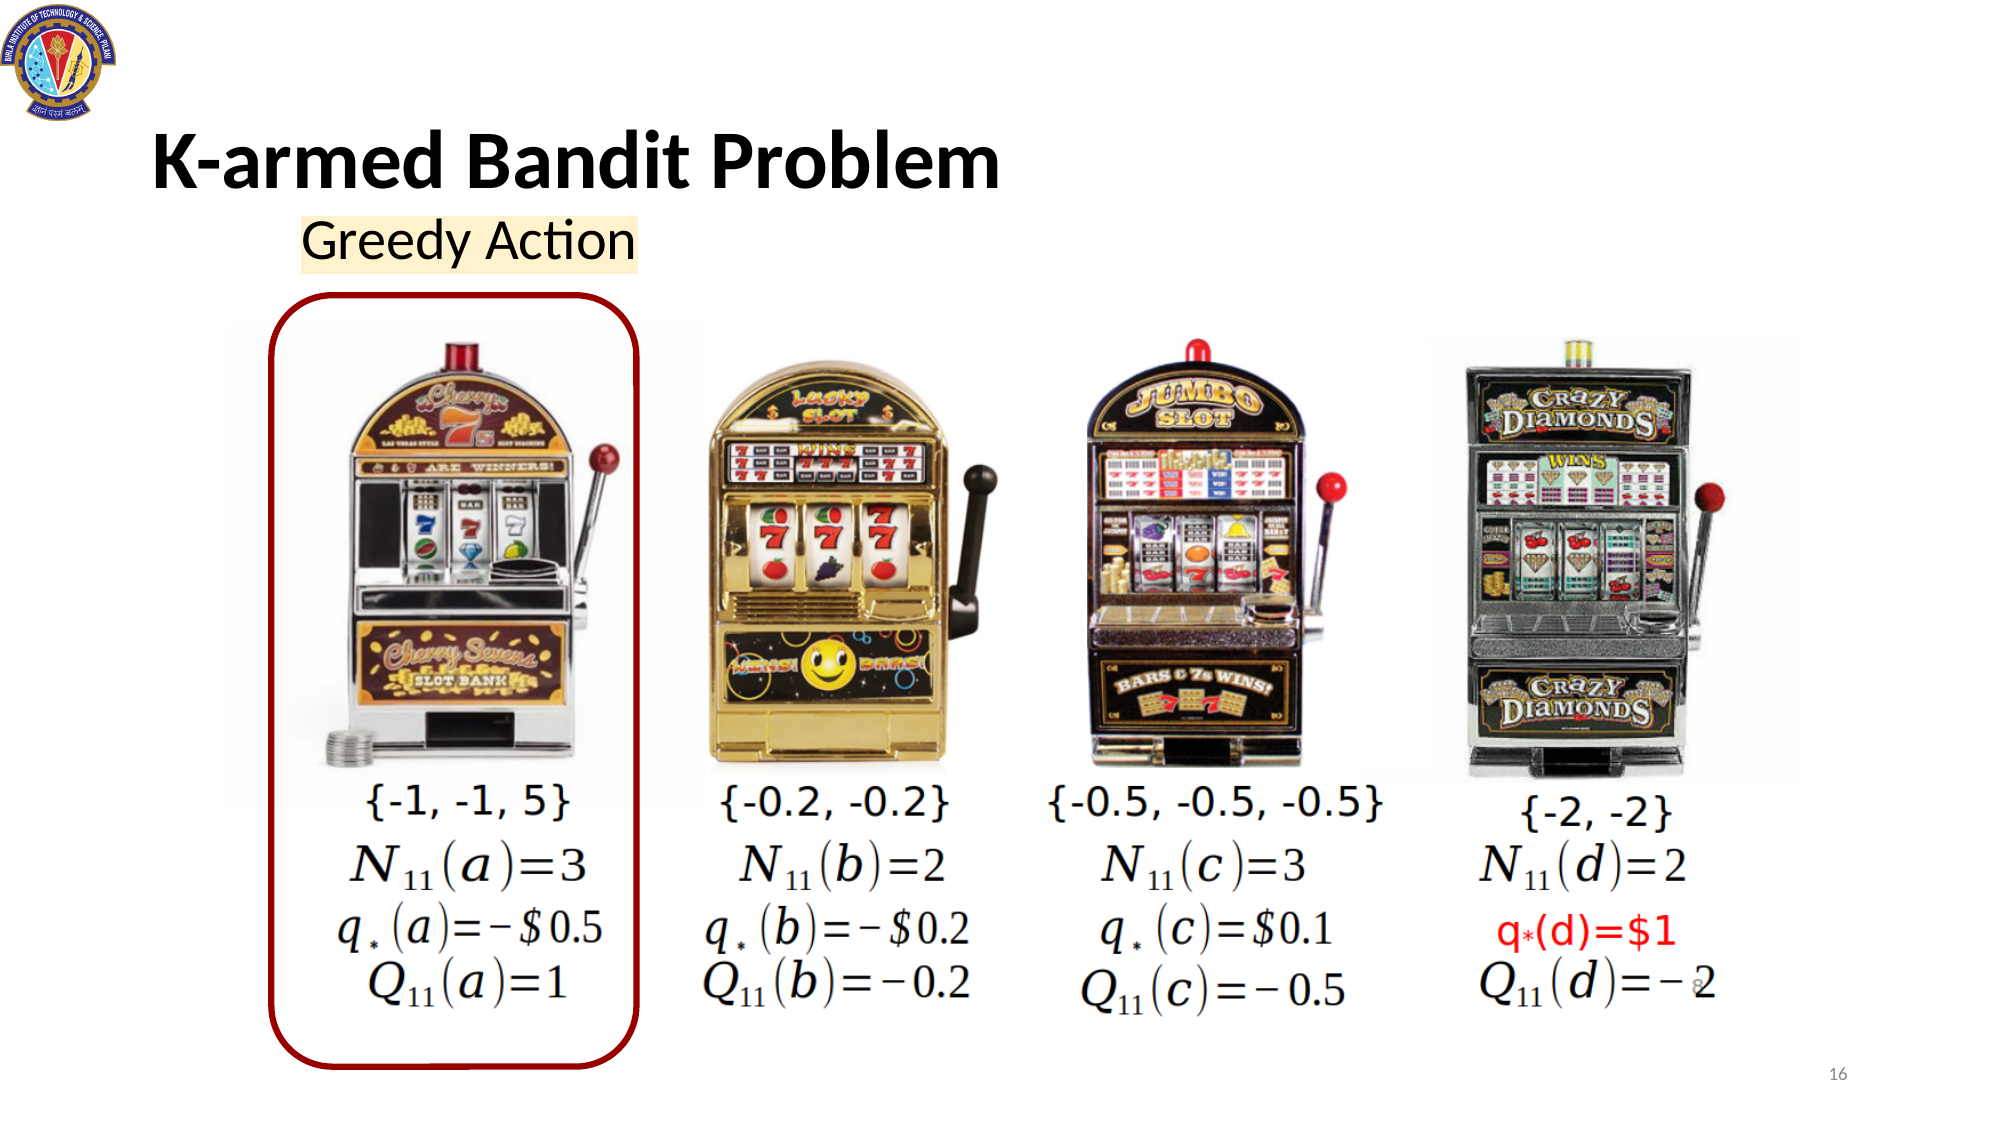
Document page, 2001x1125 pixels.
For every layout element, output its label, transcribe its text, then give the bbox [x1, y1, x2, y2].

picture [224, 288, 1801, 1018]
title K-armed Bandit Problem [137, 59, 1863, 265]
text_box [275, 1029, 632, 1067]
slide_number 16 [1412, 1042, 1863, 1103]
text_box Greedy Action [286, 186, 671, 287]
picture [0, 4, 116, 121]
